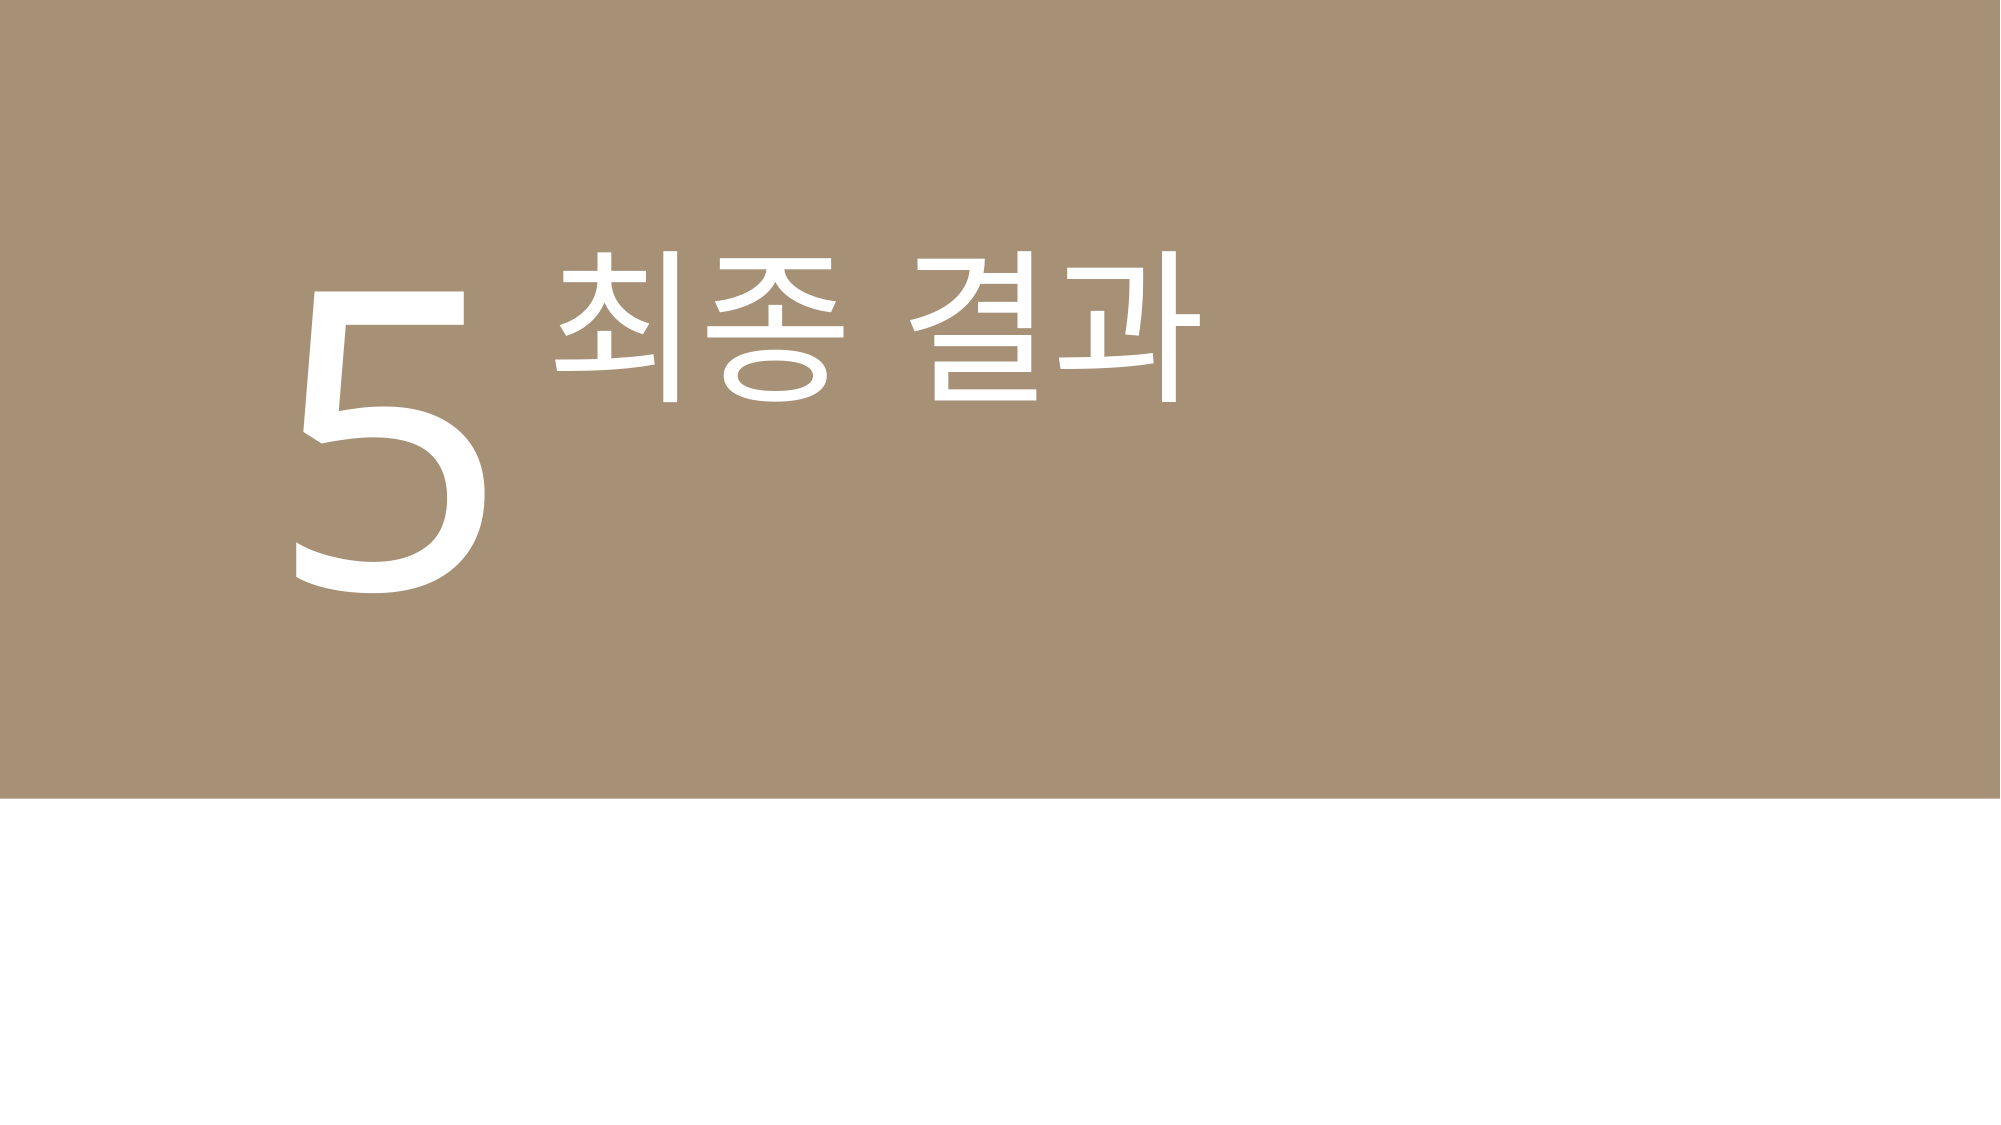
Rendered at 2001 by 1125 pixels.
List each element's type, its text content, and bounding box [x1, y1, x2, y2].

text_box 5 [255, 165, 516, 680]
text_box 최종 결과 [531, 215, 1626, 431]
text_box [0, 0, 2000, 801]
